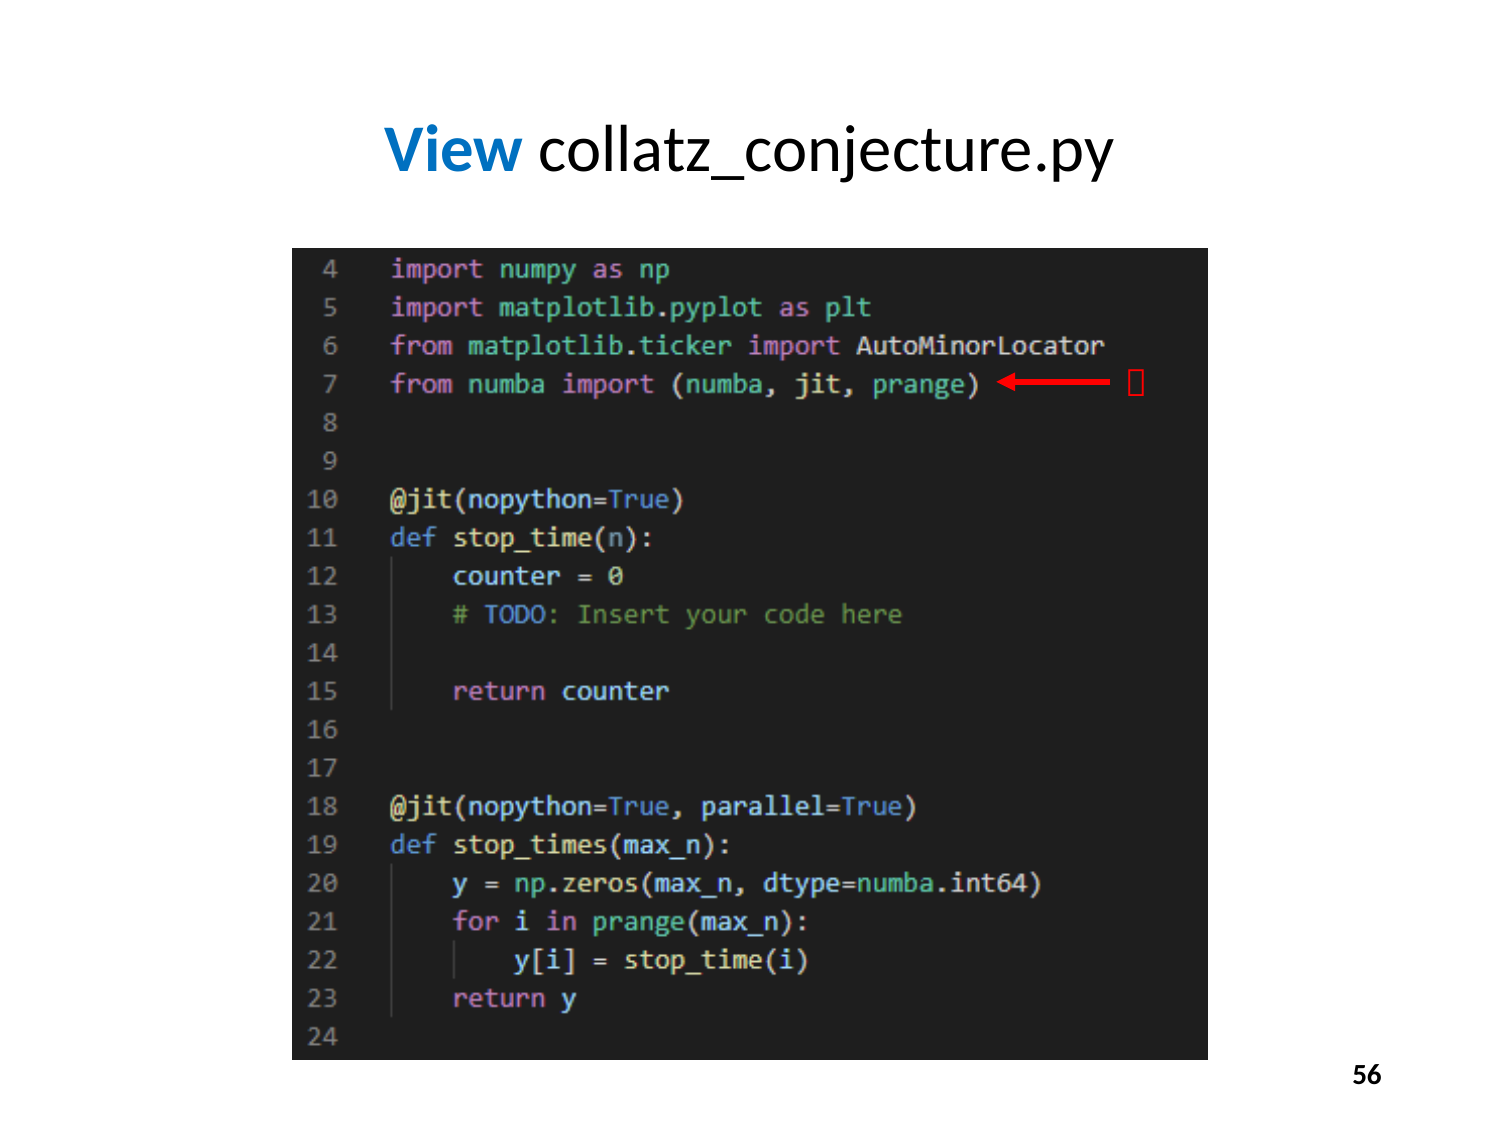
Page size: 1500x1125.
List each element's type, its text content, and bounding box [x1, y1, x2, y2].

slide_number 56 [1059, 1042, 1397, 1103]
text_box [996, 351, 1173, 413]
picture [292, 248, 1208, 1060]
title View collatz_conjecture.py [103, 59, 1397, 241]
